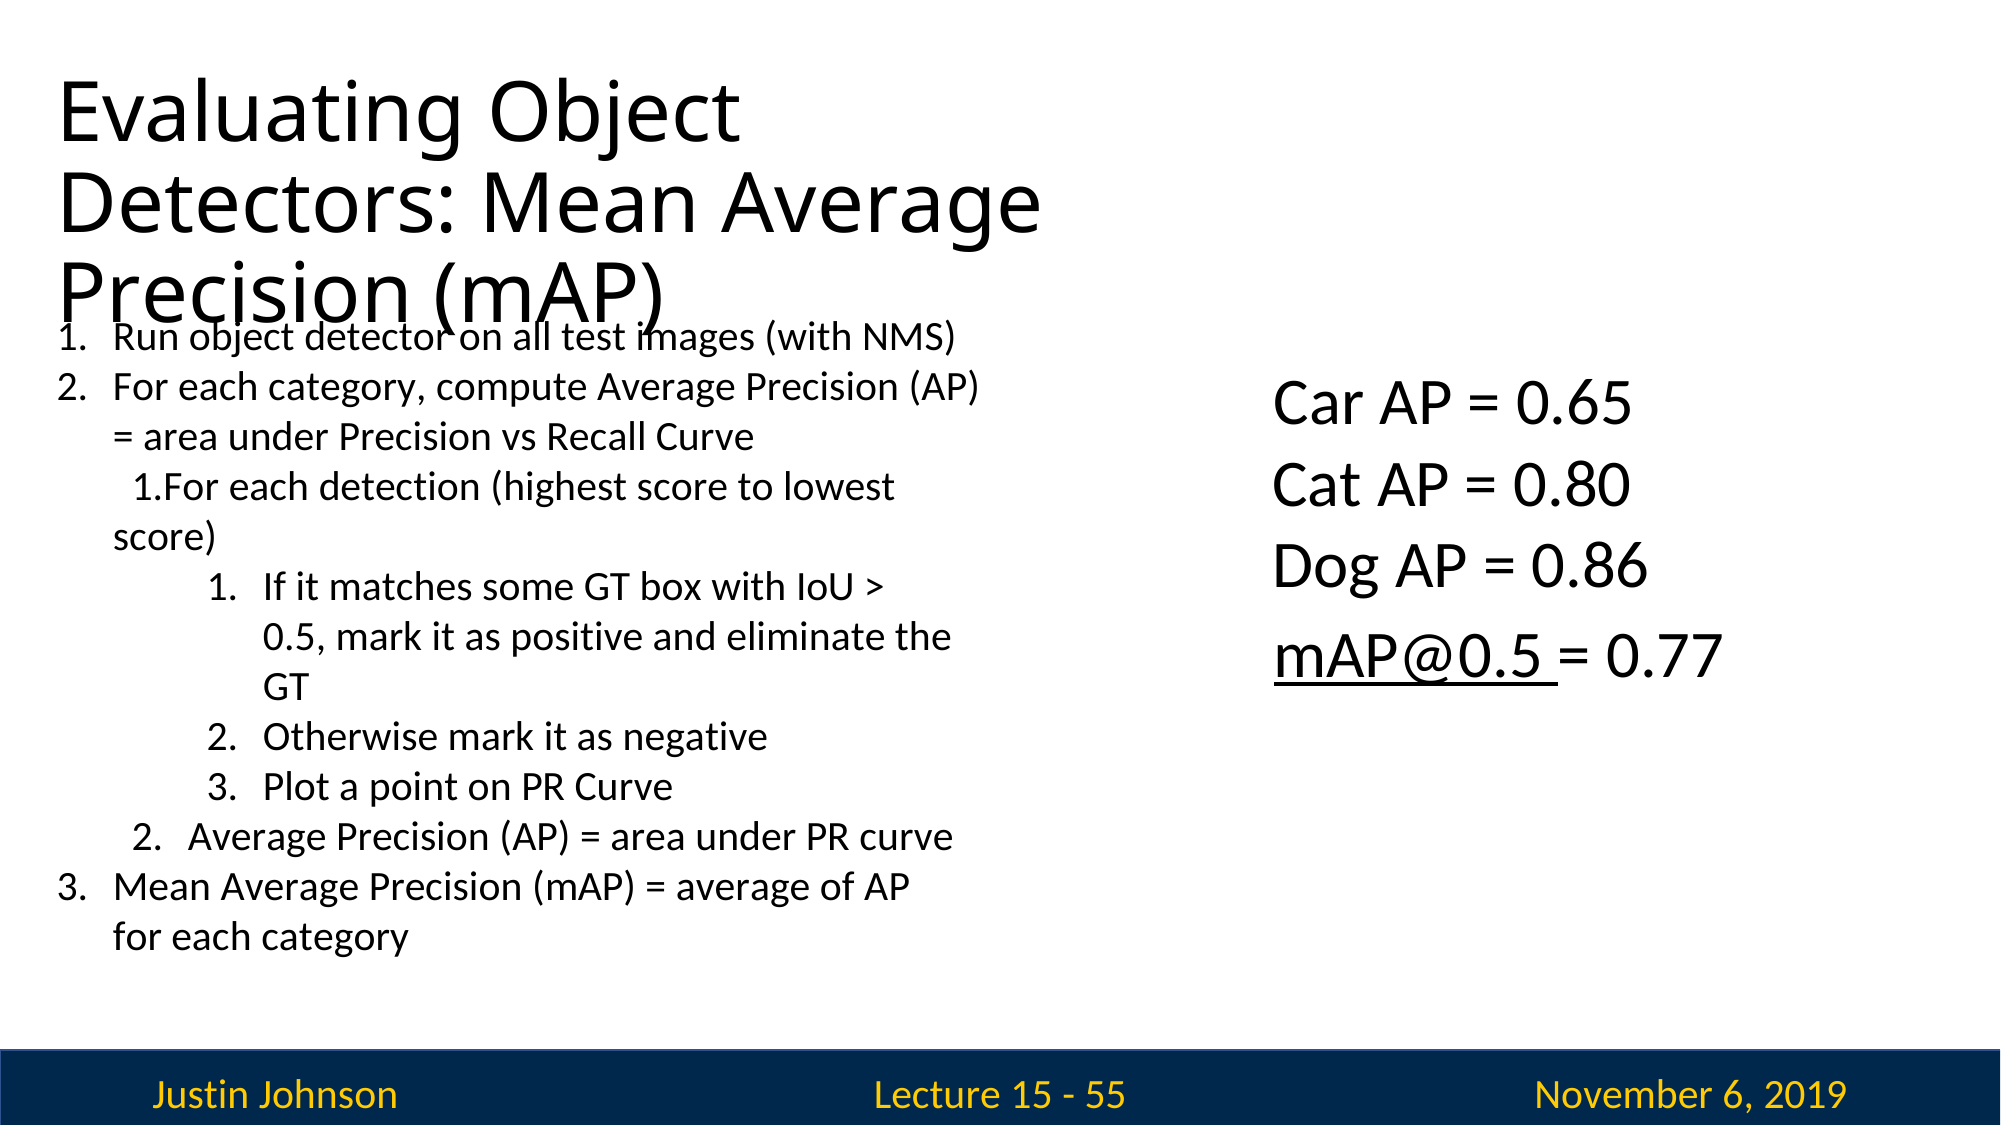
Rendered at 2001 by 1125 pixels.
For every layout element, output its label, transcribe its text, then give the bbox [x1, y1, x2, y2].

slide_number Lecture 15 - 55 [861, 1067, 1141, 1125]
text_box Evaluating Object Detectors: Mean Average Precision (mAP) [54, 68, 1085, 339]
text_box Run object detector on all test images (with NMS) For each category, compute Average Precision (AP) = area under Precision vs Recall Curve For each detection (highest score to lowest score) If it matches some GT box with IoU > 0.5, mark it as positive and eliminate the GT Otherwise mark it as negative Plot a point on PR Curve Average Precision (AP) = area under PR curve Mean Average Precision (mAP) = average of AP for each category [54, 308, 1031, 959]
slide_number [1532, 1066, 1850, 1125]
footer Justin Johnson [150, 1066, 400, 1125]
text_box Car AP = 0.65 Cat AP = 0.80 Dog AP = 0.86 mAP@0.5 = 0.77 [1270, 356, 1727, 691]
